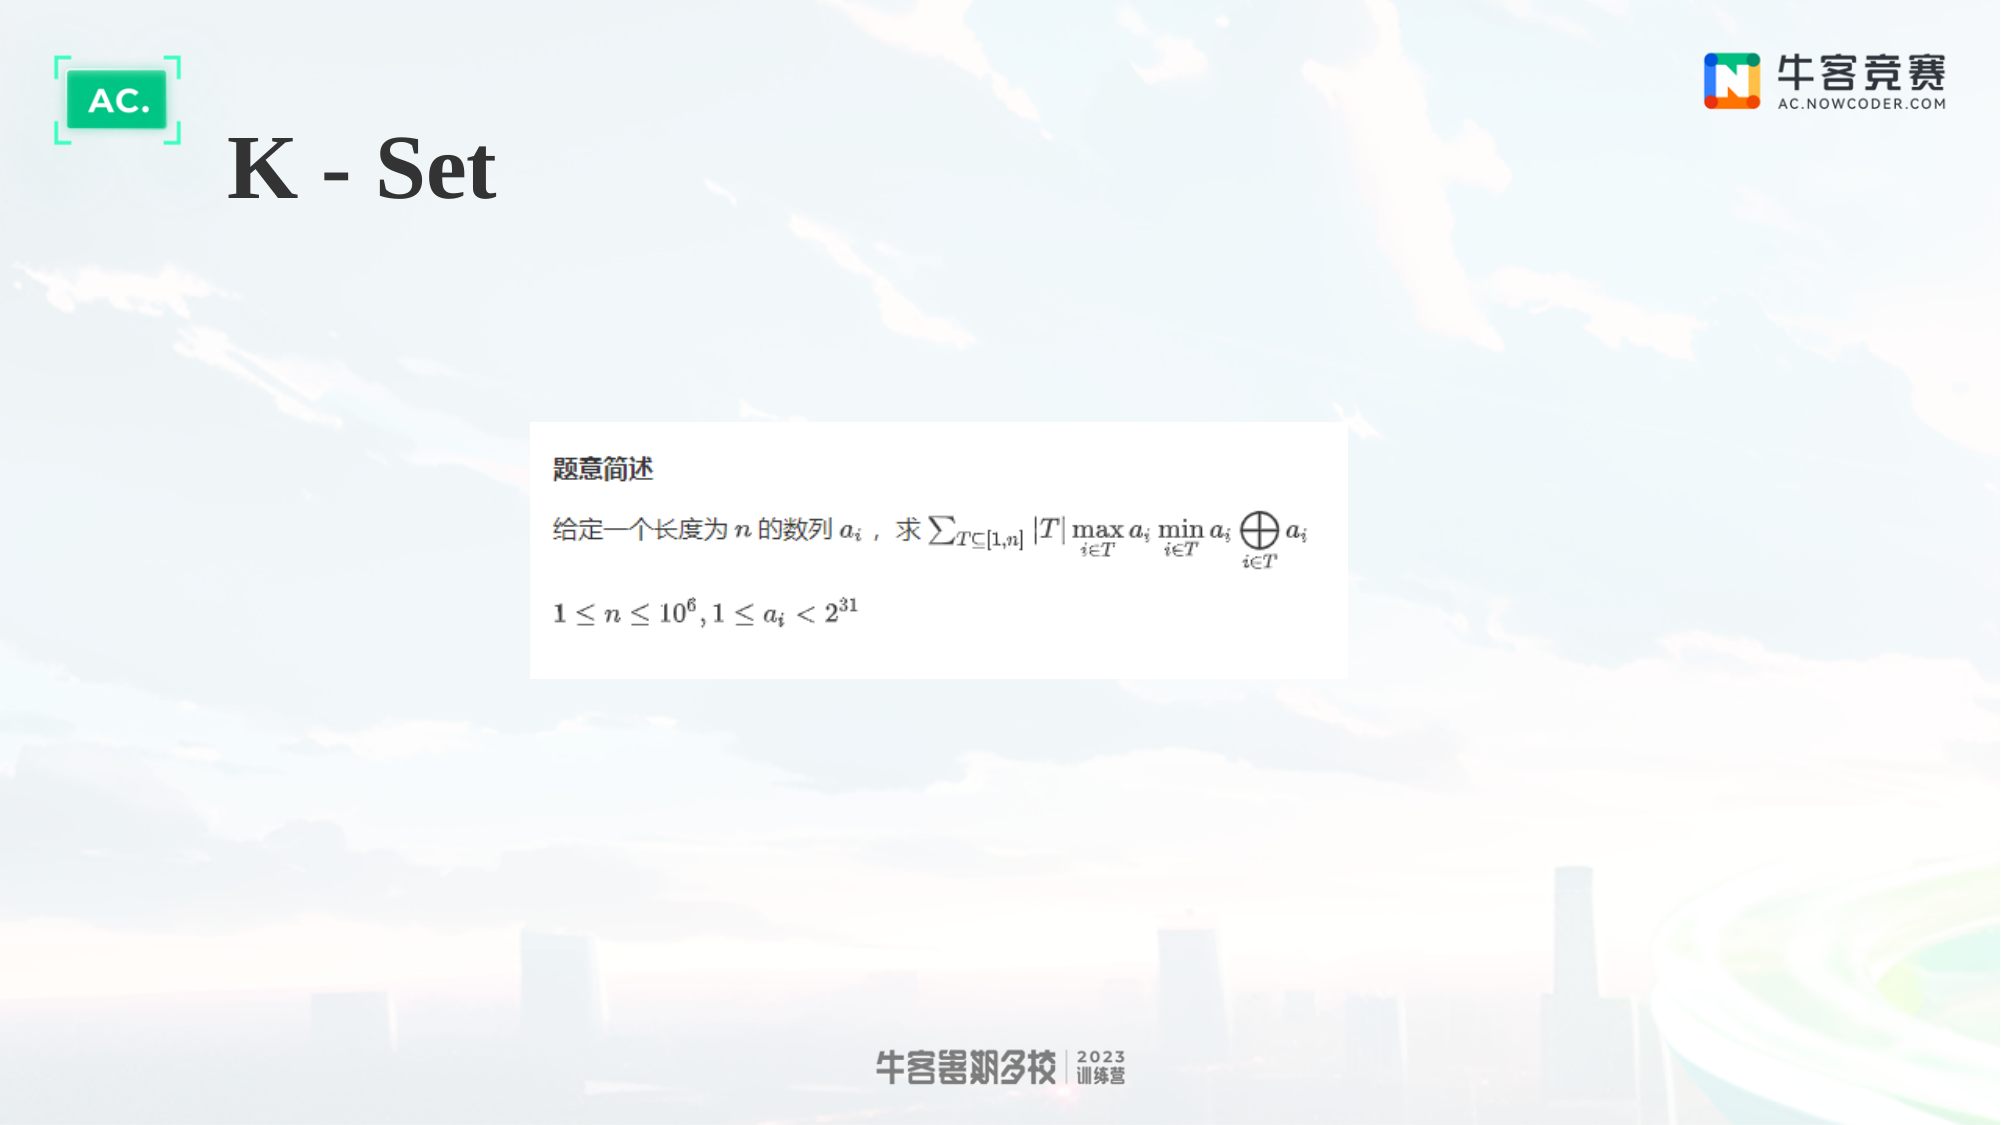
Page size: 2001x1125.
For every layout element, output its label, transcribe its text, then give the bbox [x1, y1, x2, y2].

picture [0, 0, 2001, 1125]
title K - Set [212, 59, 1666, 278]
